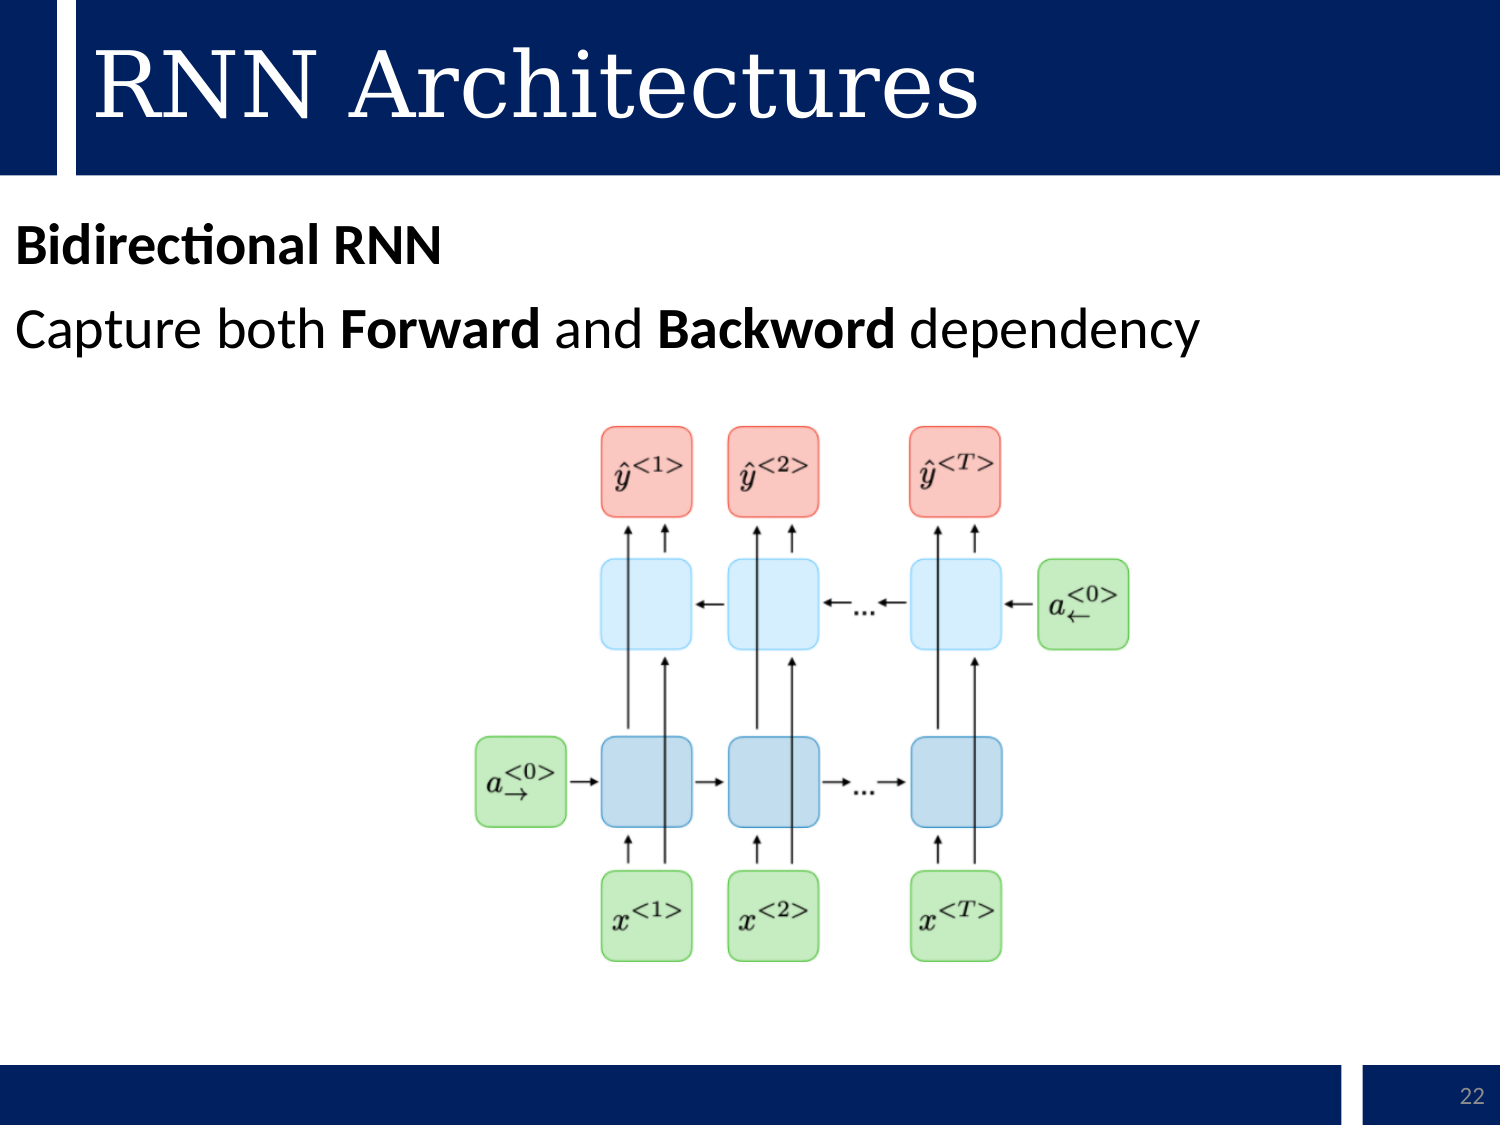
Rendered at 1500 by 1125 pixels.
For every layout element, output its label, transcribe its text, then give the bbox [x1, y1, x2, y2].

title RNN Architectures [76, 0, 1500, 176]
slide_number 22 [1362, 1066, 1500, 1125]
list Bidirectional RNN Capture both Forward and Backword dependency [0, 207, 1500, 1066]
picture [447, 367, 1150, 1014]
footer [0, 1066, 1342, 1125]
